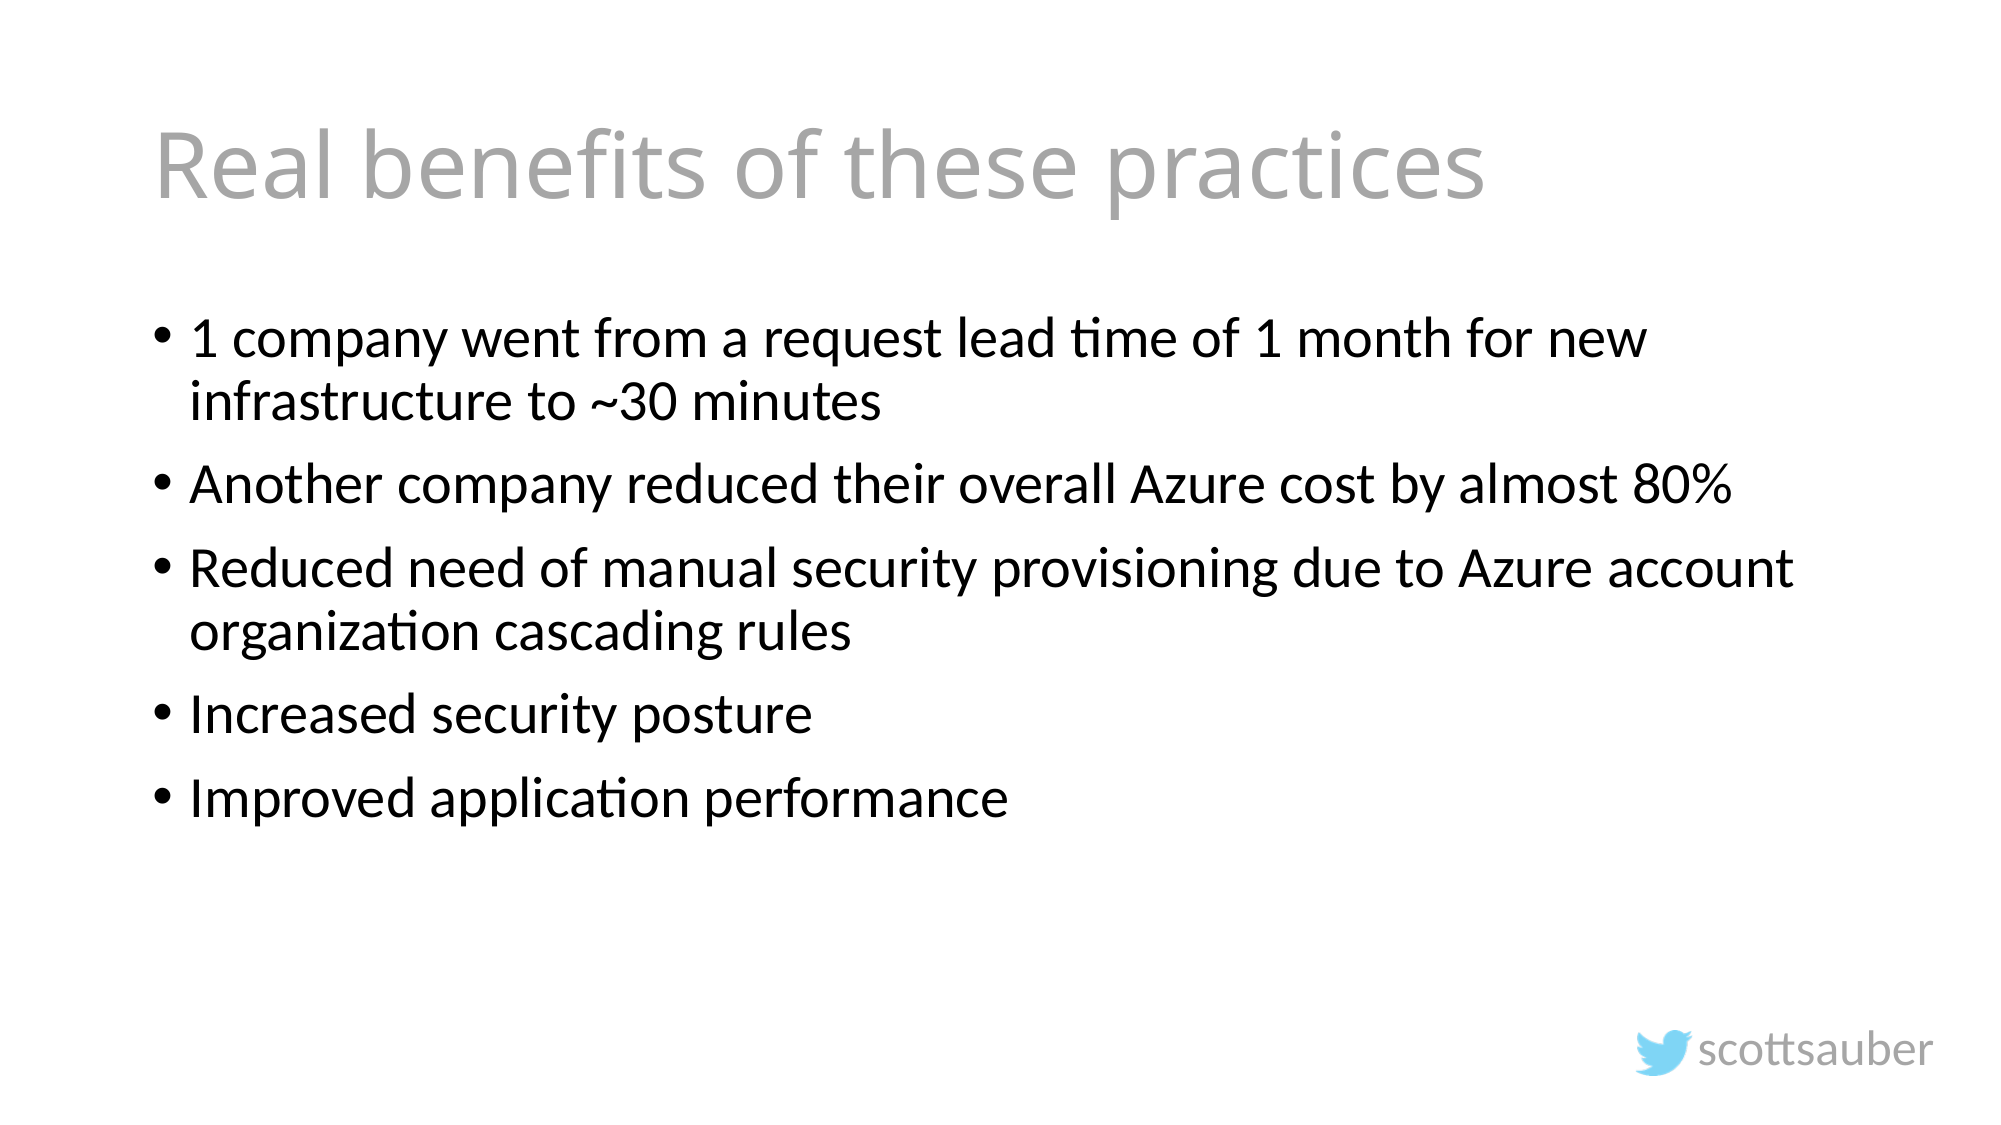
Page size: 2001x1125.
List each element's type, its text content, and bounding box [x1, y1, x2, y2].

list 1 company went from a request lead time of 1 month for new infrastructure to ~30 minutes Another company reduced their overall Azure cost by almost 80% Reduced need of manual security provisioning due to Azure account organization cascading rules Increased security posture Improved application performance [137, 299, 1863, 1079]
title Real benefits of these practices [137, 59, 1863, 278]
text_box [1635, 1014, 1986, 1093]
